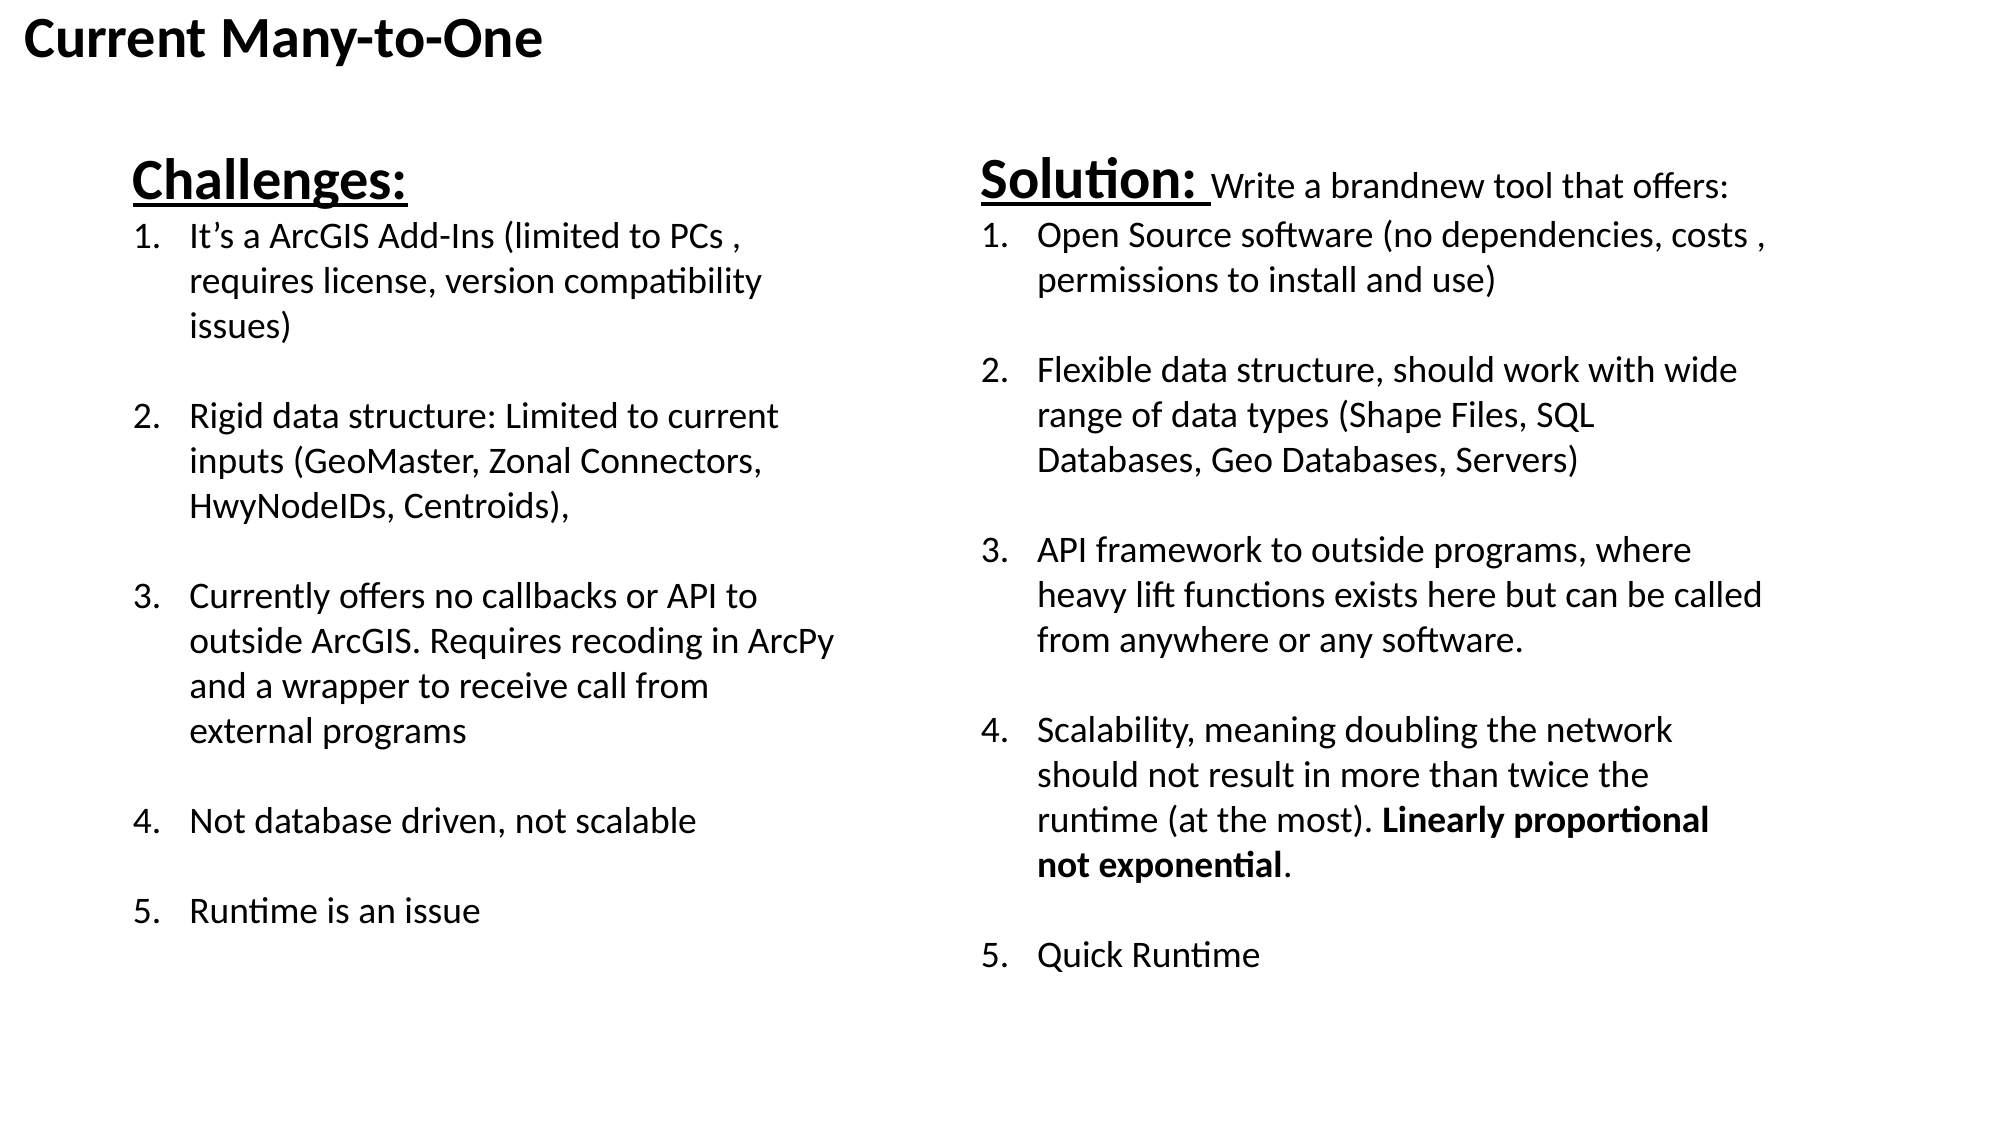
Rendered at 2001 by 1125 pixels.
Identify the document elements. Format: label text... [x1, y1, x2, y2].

text_box Solution: Write a brandnew tool that offers: Open Source software (no dependencies, costs , permissions to install and use) Flexible data structure, should work with wide range of data types (Shape Files, SQL Databases, Geo Databases, Servers) API framework to outside programs, where heavy lift functions exists here but can be called from anywhere or any software. Scalability, meaning doubling the network should not result in more than twice the runtime (at the most). Linearly proportional not exponential. Quick Runtime [966, 132, 1783, 1028]
text_box Challenges: It’s a ArcGIS Add-Ins (limited to PCs , requires license, version compatibility issues) Rigid data structure: Limited to current inputs (GeoMaster, Zonal Connectors, HwyNodeIDs, Centroids), Currently offers no callbacks or API to outside ArcGIS. Requires recoding in ArcPy and a wrapper to receive call from external programs Not database driven, not scalable Runtime is an issue [118, 133, 855, 984]
list Current Many-to-One [9, 0, 1548, 110]
